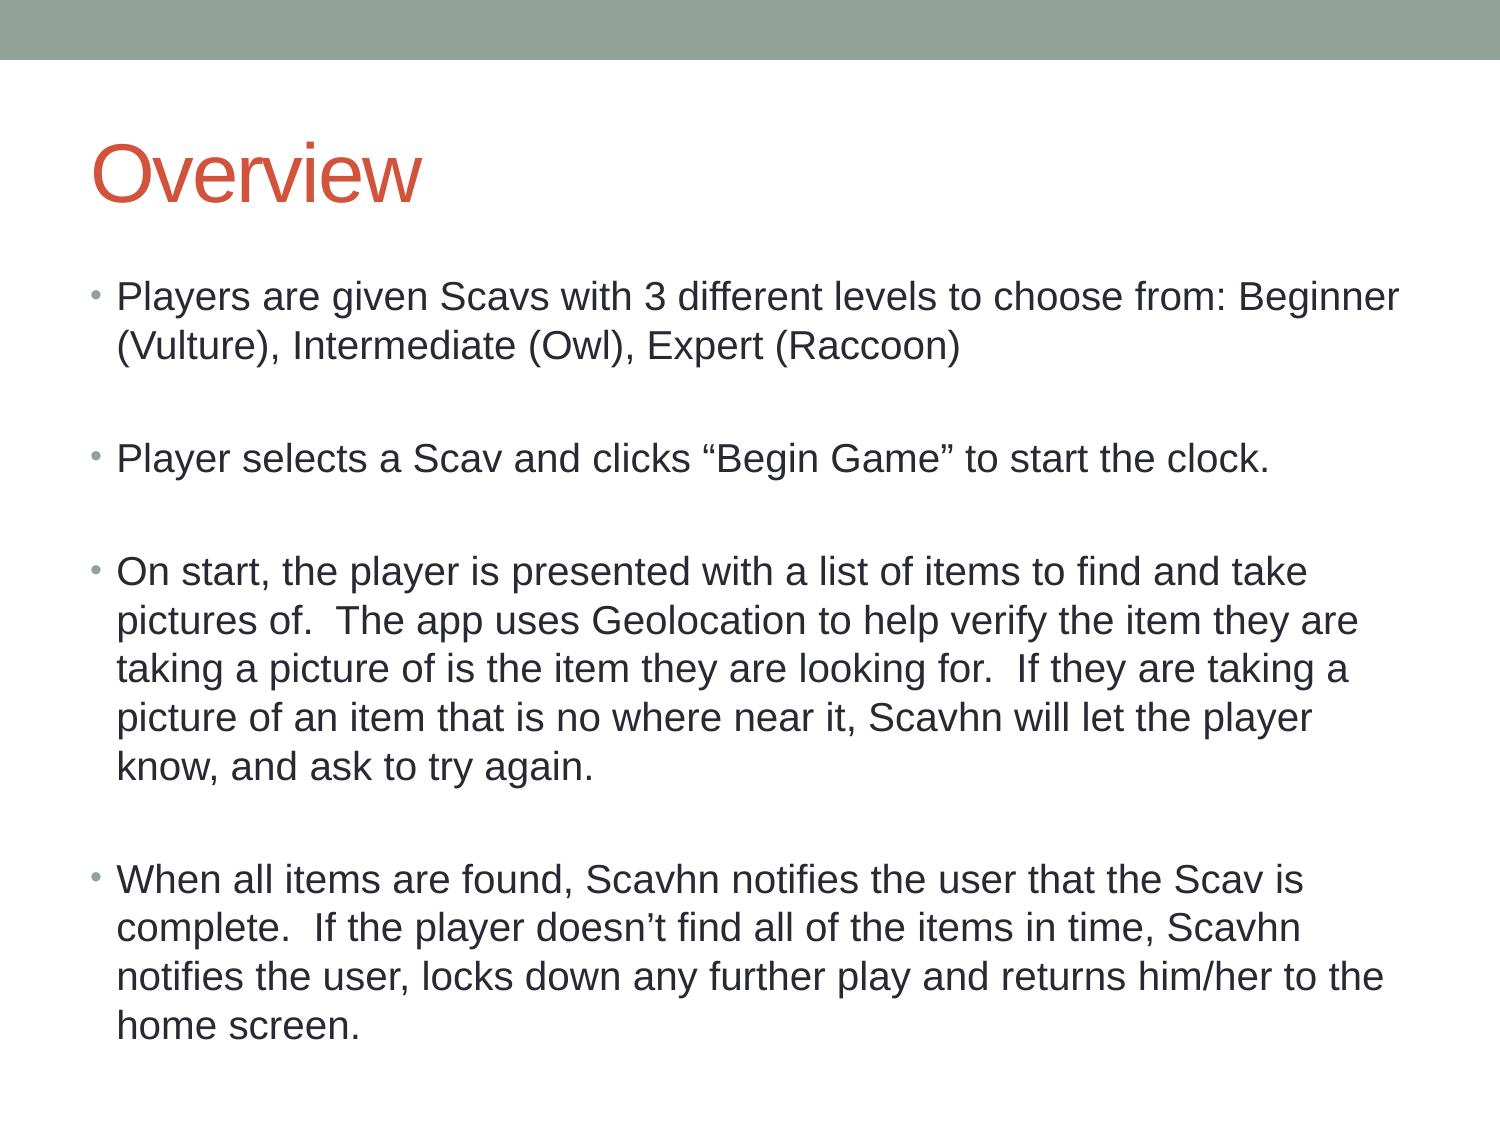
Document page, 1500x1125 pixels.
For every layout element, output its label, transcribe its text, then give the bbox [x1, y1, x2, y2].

title Overview [75, 87, 1425, 250]
list Players are given Scavs with 3 different levels to choose from: Beginner (Vulture), Intermediate (Owl), Expert (Raccoon) Player selects a Scav and clicks “Begin Game” to start the clock. On start, the player is presented with a list of items to find and take pictures of. The app uses Geolocation to help verify the item they are taking a picture of is the item they are looking for. If they are taking a picture of an item that is no where near it, Scavhn will let the player know, and ask to try again. When all items are found, Scavhn notifies the user that the Scav is complete. If the player doesn’t find all of the items in time, Scavhn notifies the user, locks down any further play and returns him/her to the home screen. [75, 262, 1425, 1063]
